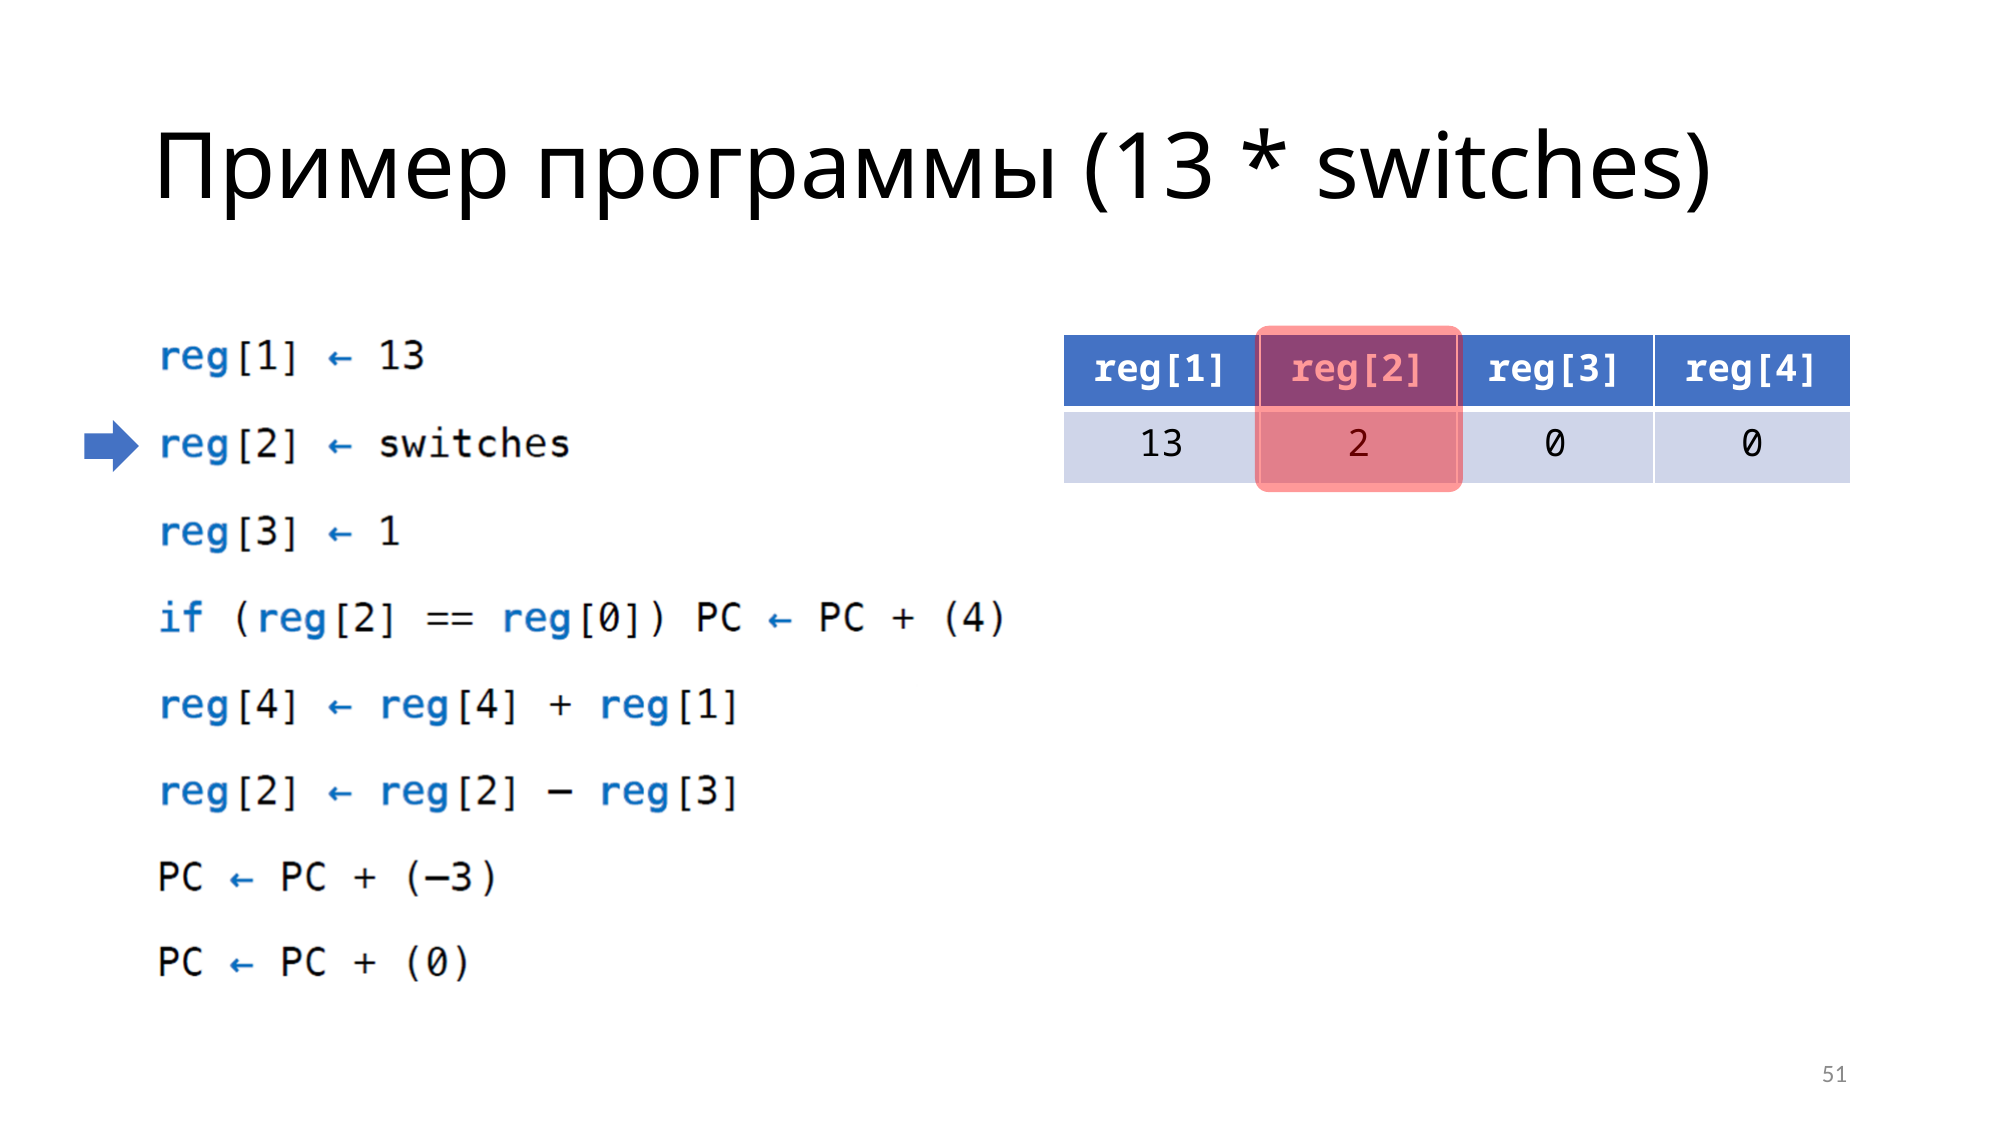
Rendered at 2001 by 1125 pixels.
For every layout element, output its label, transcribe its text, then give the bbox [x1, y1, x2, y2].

table_cell 13 [1140, 412, 1254, 483]
text_box [1253, 324, 1464, 494]
slide_number 51 [1412, 1042, 1863, 1103]
table_cell 0 [1655, 412, 1850, 483]
table_header reg[1] [1140, 335, 1254, 406]
table_header reg[3] [1464, 335, 1653, 406]
table_header reg[4] [1655, 335, 1850, 406]
title Пример программы (13 * switches) [137, 59, 1863, 278]
text_box [84, 420, 137, 473]
table_cell 0 [1464, 412, 1653, 483]
picture [137, 320, 1140, 1000]
